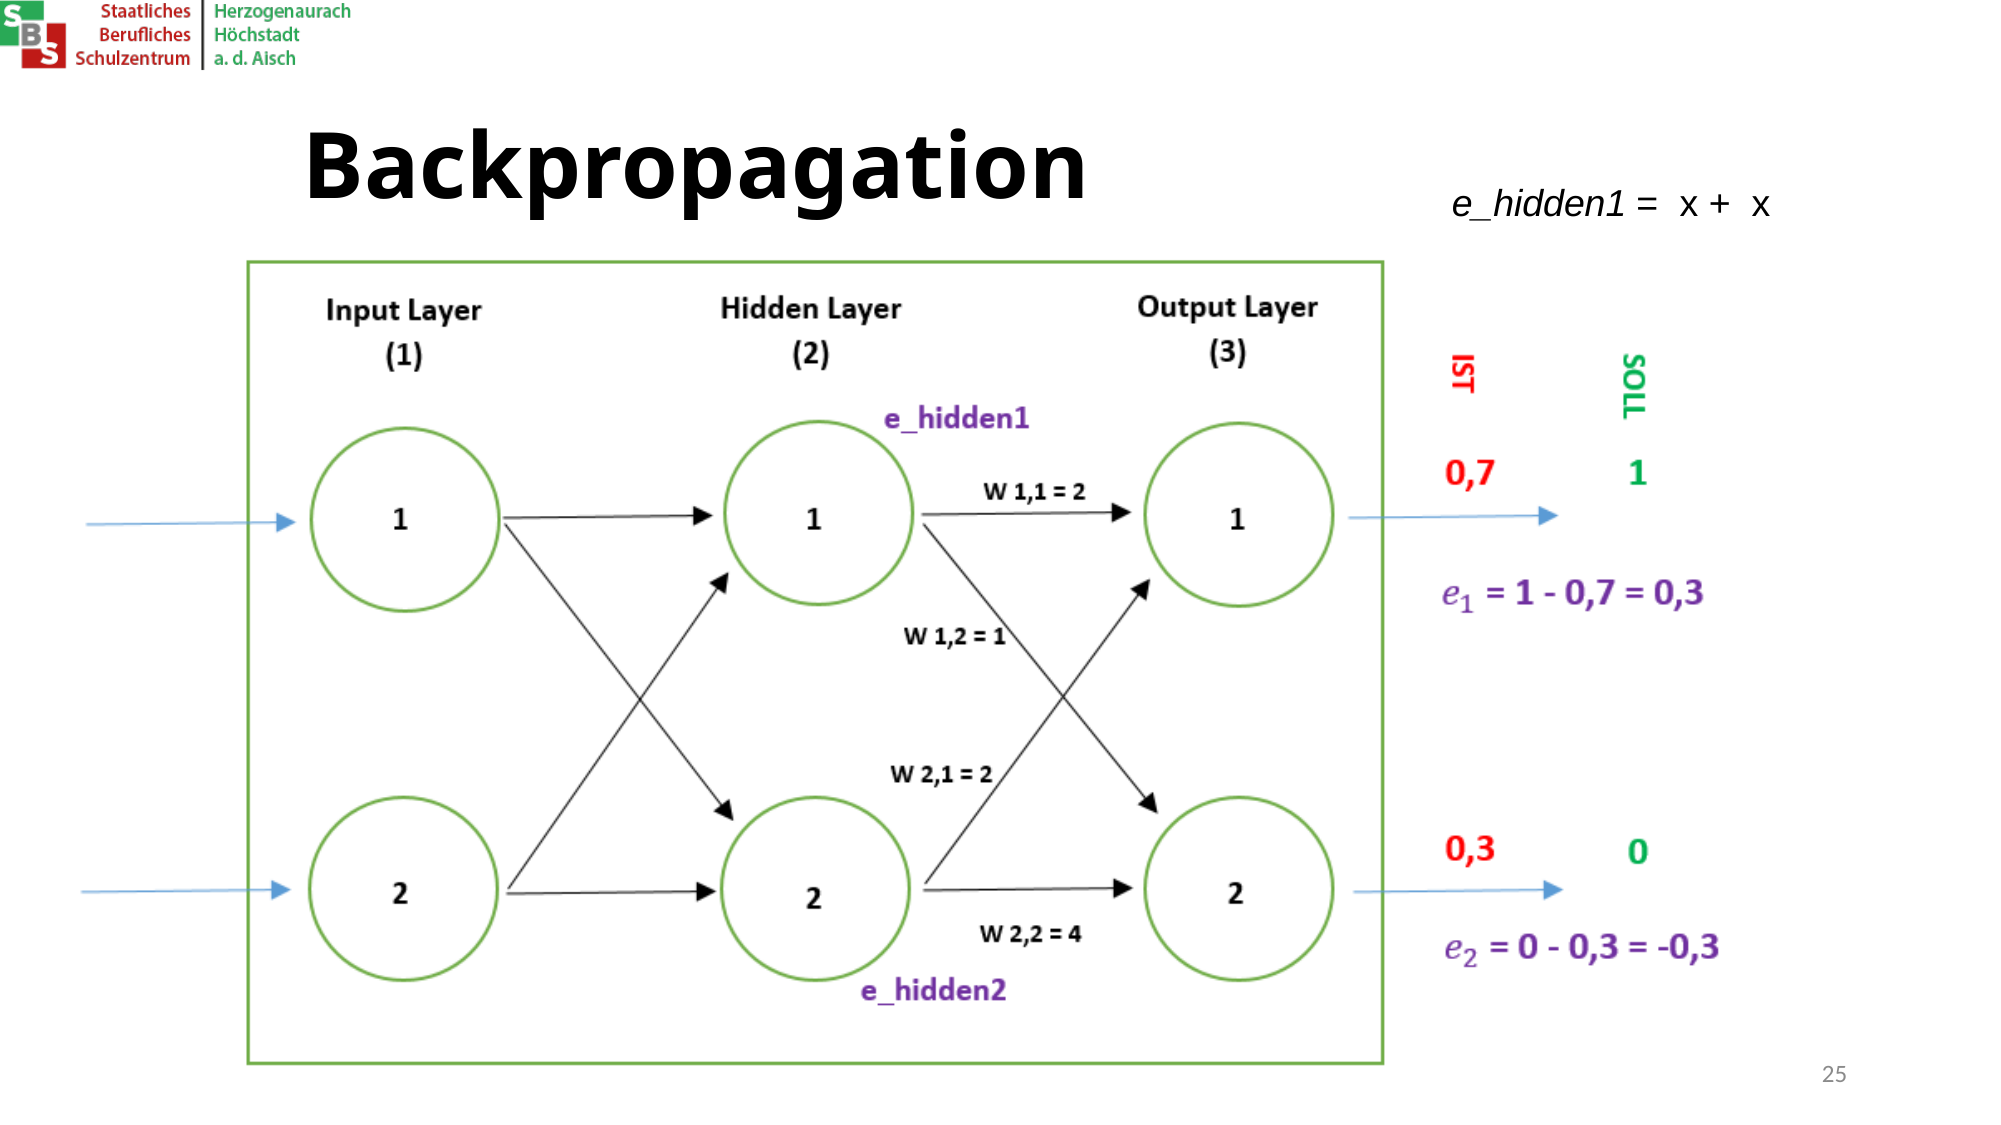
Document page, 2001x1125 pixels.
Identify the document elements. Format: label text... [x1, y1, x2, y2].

slide_number 25 [1412, 1042, 1863, 1103]
picture [0, 0, 351, 71]
title Backpropagation [137, 59, 1863, 278]
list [16, 234, 1755, 1102]
